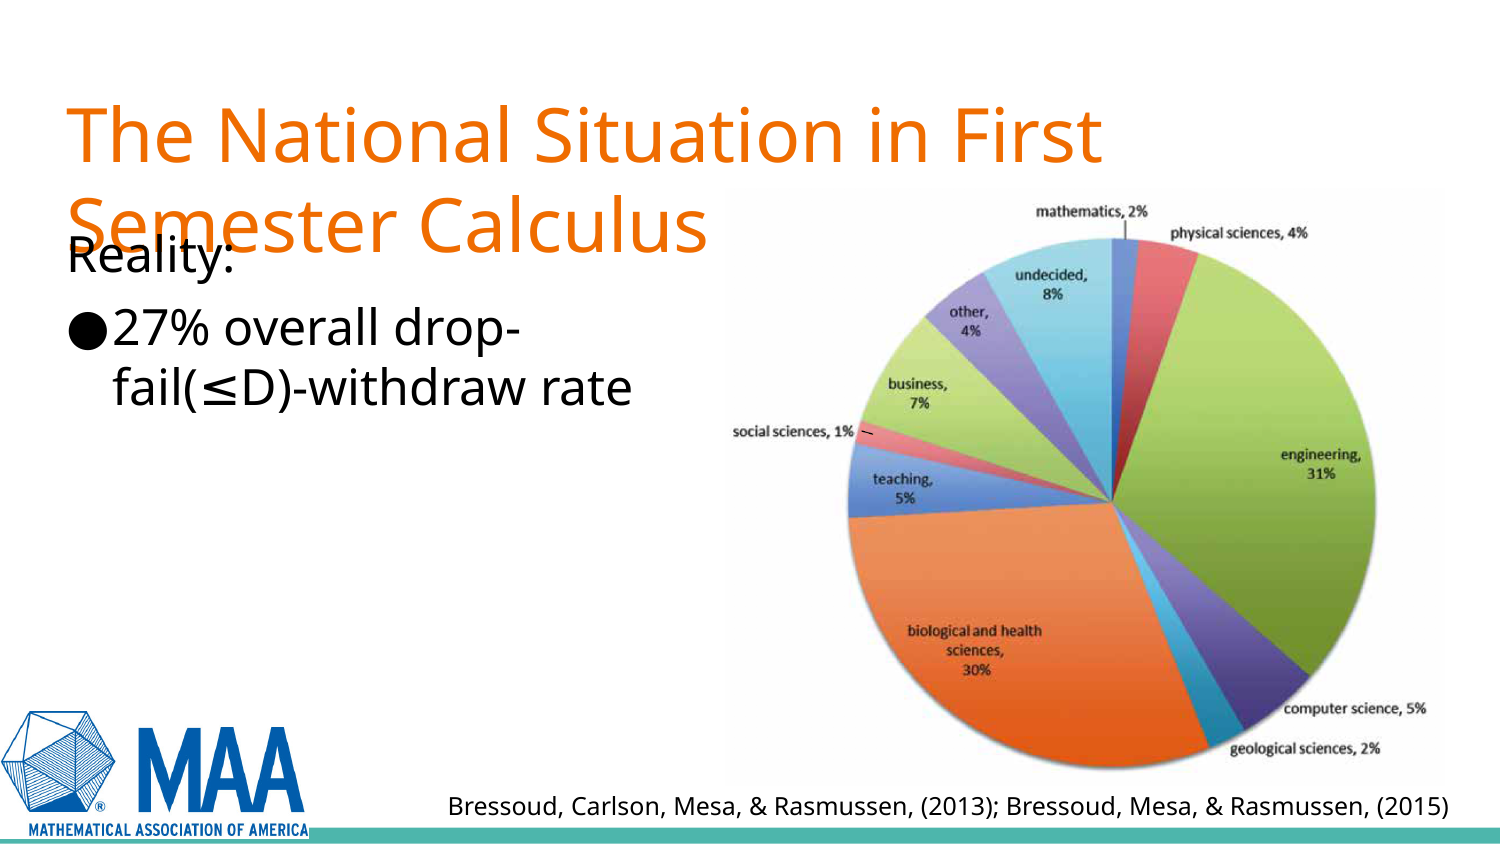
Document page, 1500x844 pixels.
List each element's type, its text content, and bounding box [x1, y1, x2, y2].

title The National Situation in First Semester Calculus [51, 72, 1449, 189]
text_box Bressoud, Carlson, Mesa, & Rasmussen, (2013); Bressoud, Mesa, & Rasmussen, (2015) [314, 782, 1466, 817]
picture [725, 188, 1500, 786]
list Reality: 27% overall drop-fail(≤D)-withdraw rate [51, 207, 714, 750]
picture [0, 711, 310, 839]
